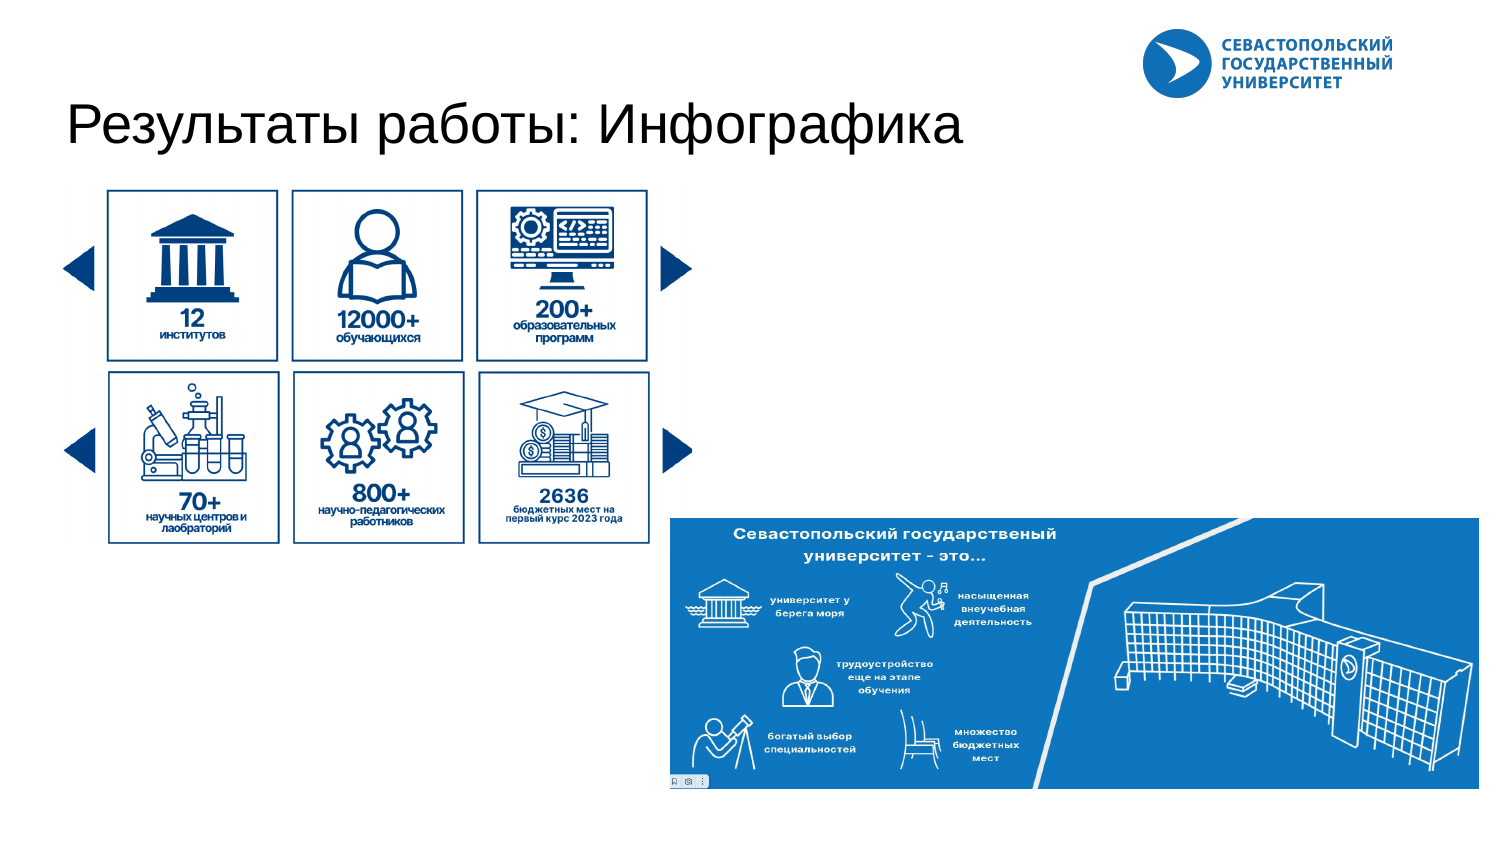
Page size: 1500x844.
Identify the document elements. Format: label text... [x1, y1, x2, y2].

picture [1142, 28, 1392, 98]
picture [61, 183, 1480, 789]
title Результаты работы: Инфографика [50, 72, 1450, 168]
